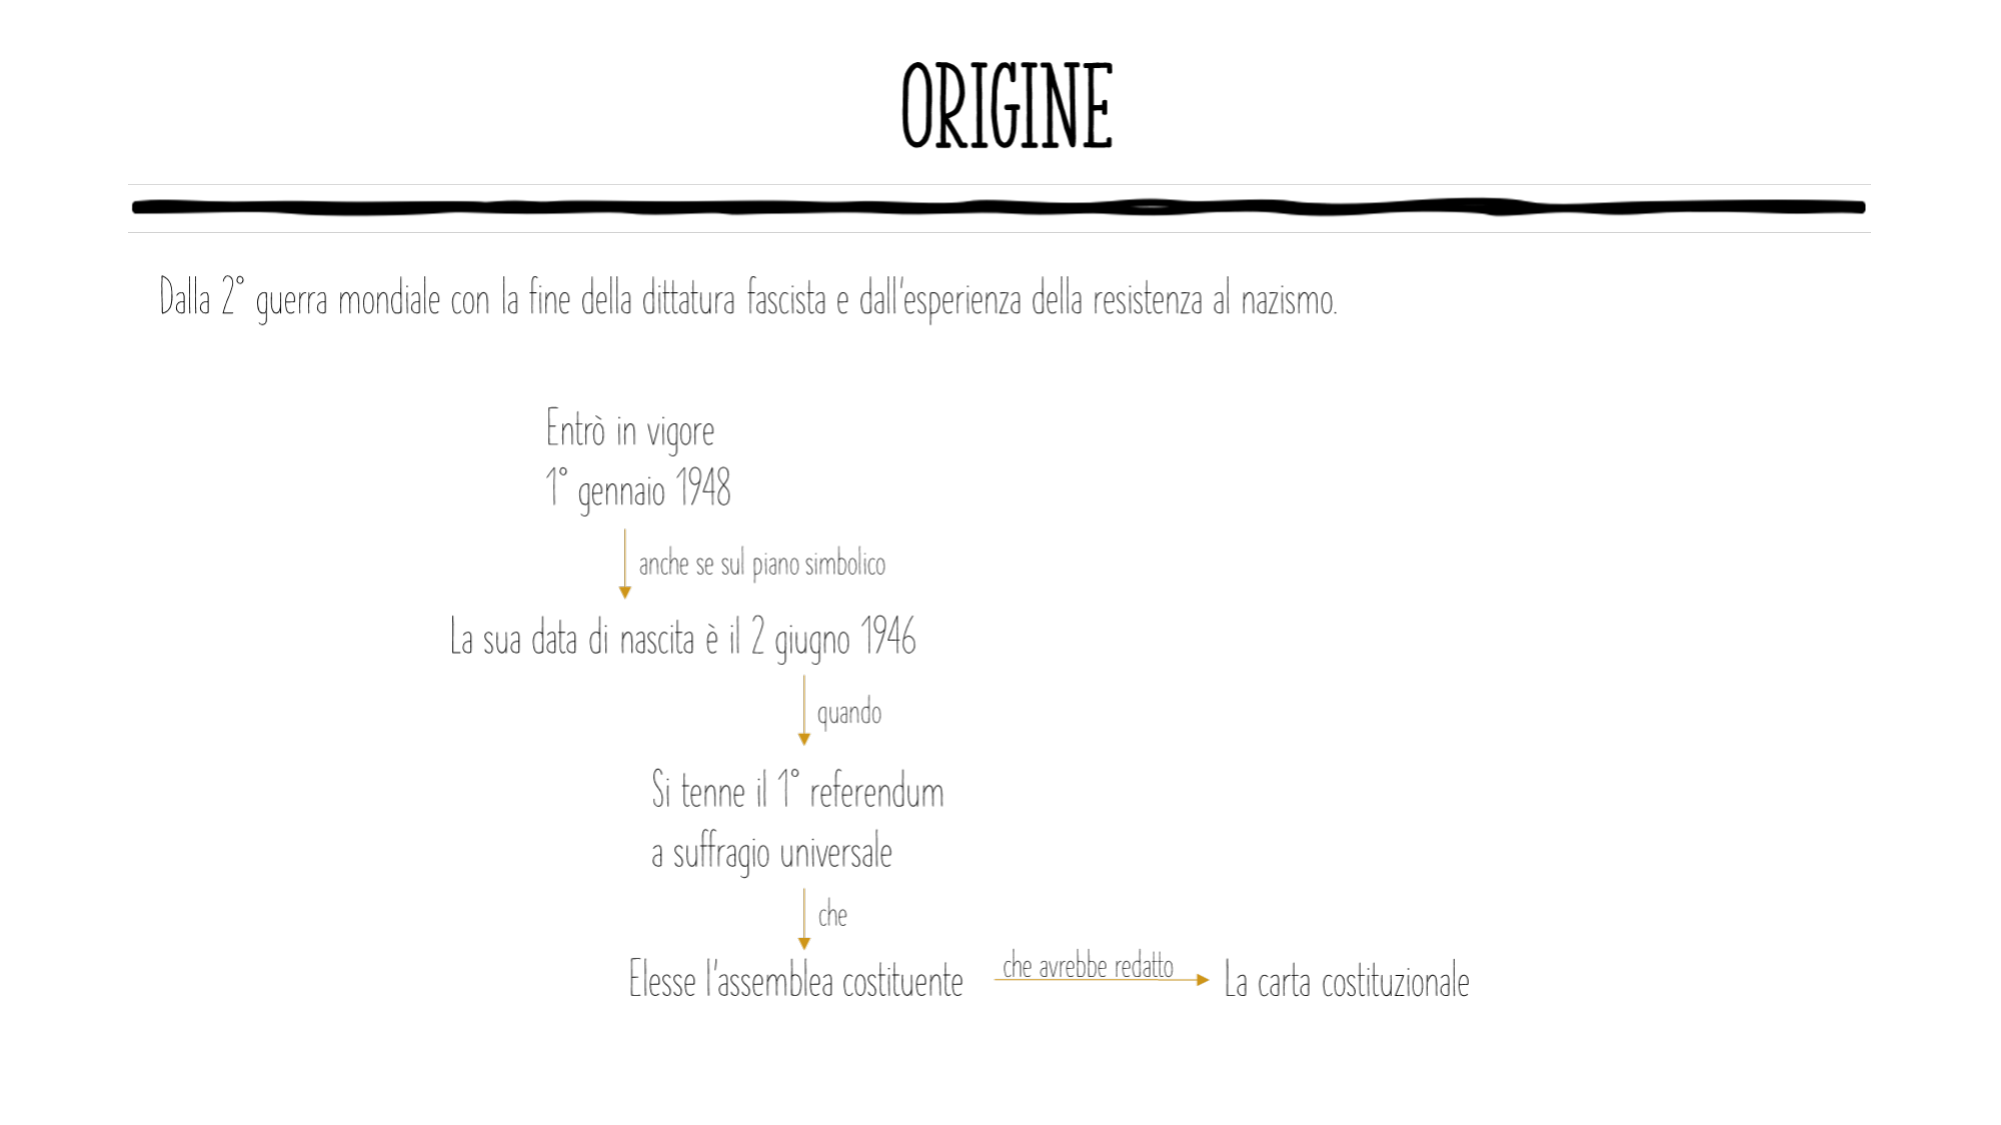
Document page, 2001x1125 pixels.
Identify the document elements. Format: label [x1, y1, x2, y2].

picture [128, 0, 1871, 1040]
